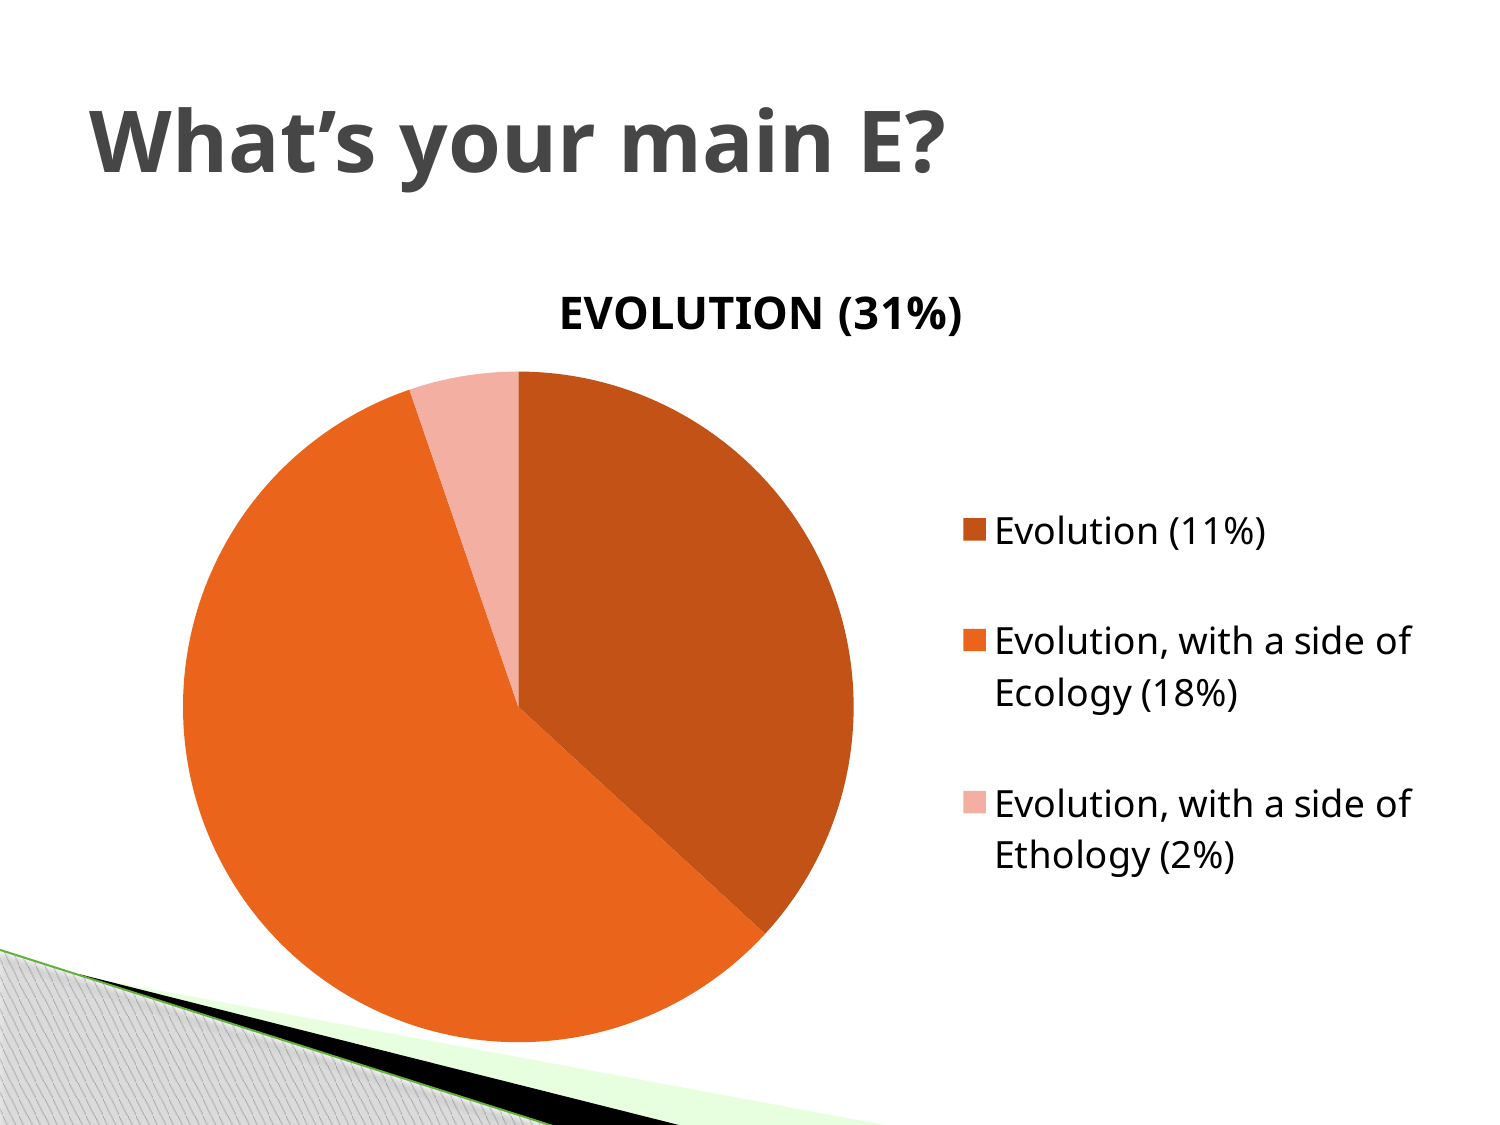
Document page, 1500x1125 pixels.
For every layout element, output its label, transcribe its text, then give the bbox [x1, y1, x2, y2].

title What’s your main E? [75, 45, 1425, 233]
chart [74, 242, 1448, 1059]
